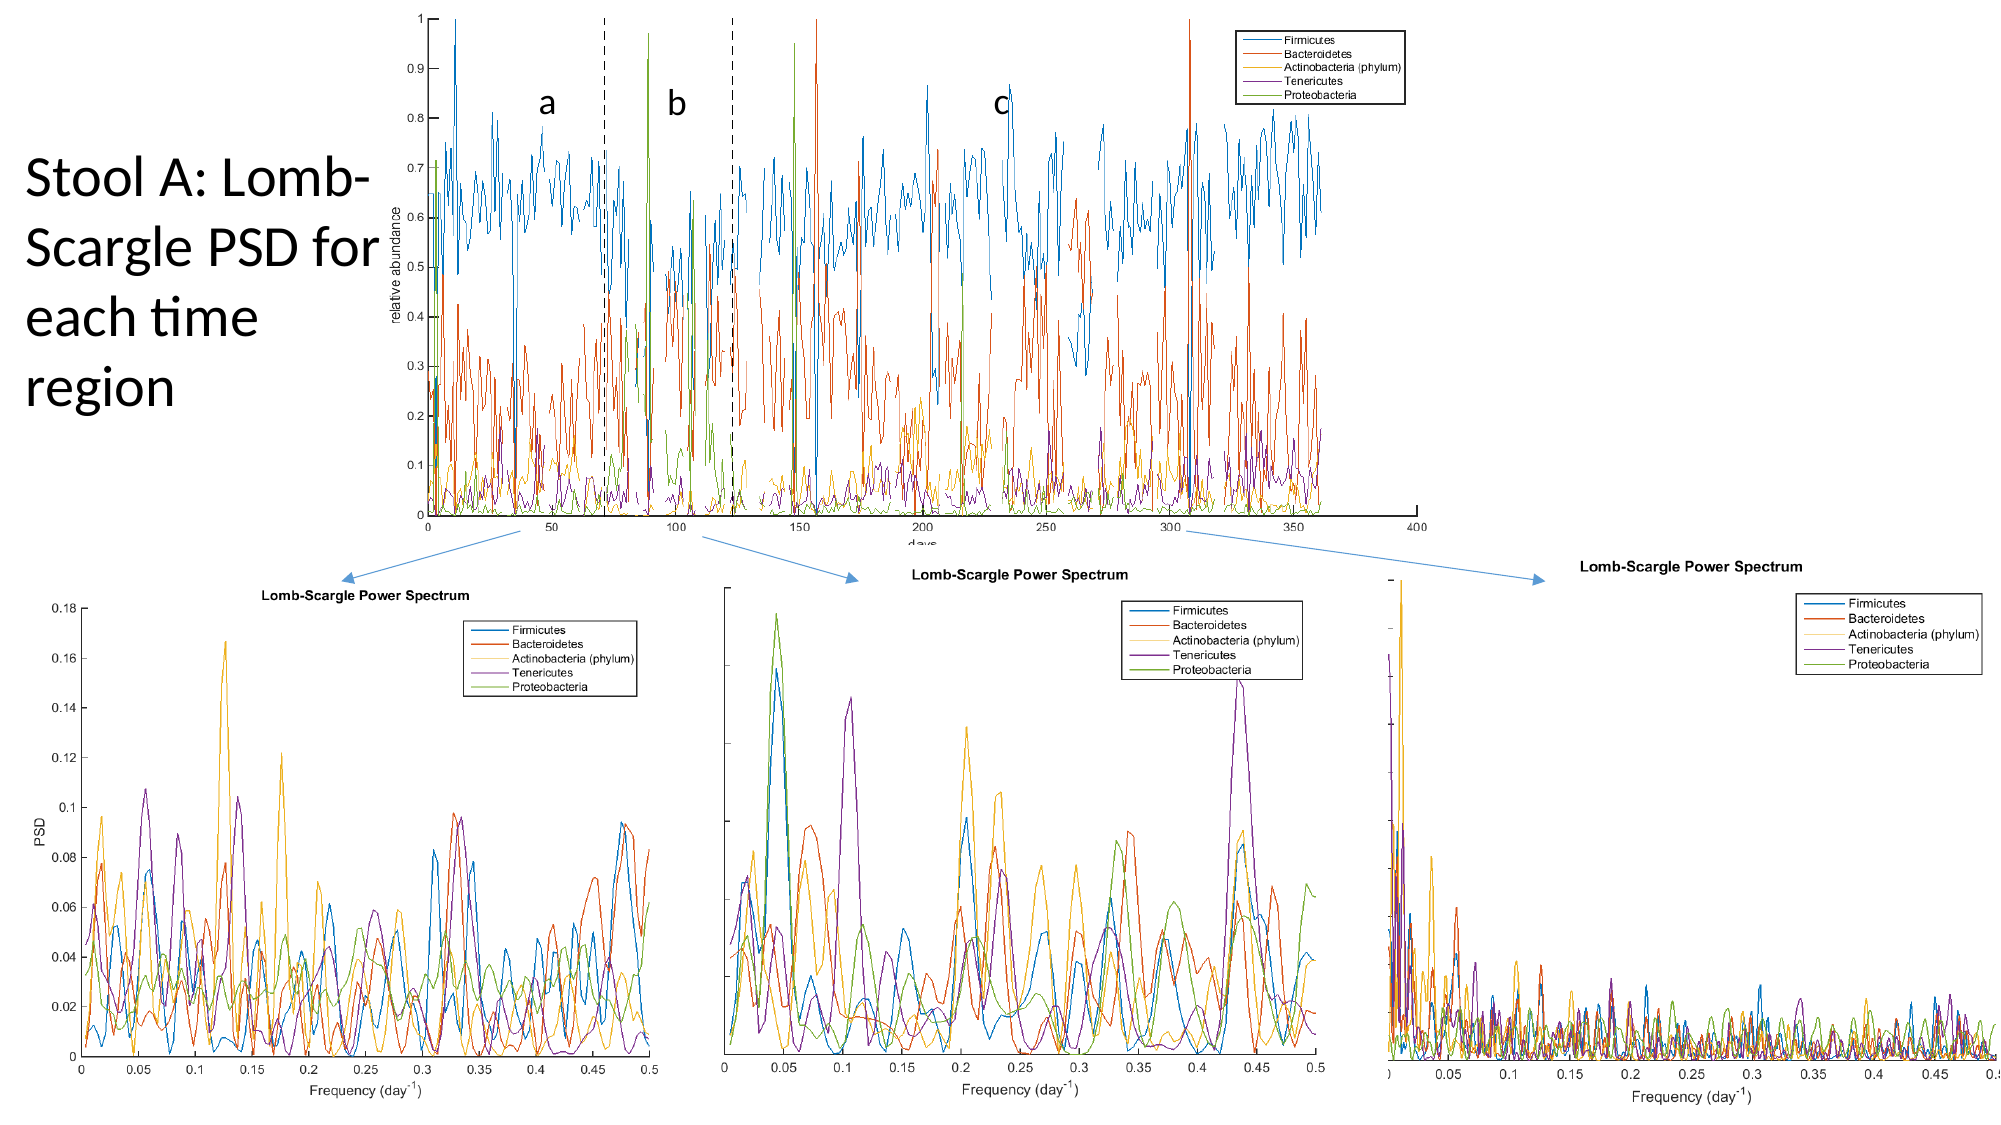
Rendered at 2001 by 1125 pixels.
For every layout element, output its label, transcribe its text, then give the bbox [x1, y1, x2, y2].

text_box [523, 69, 1025, 132]
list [0, 567, 719, 1117]
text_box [1186, 531, 1546, 582]
picture [262, 0, 2000, 1125]
text_box Stool A: Lomb-Scargle PSD for each time region [10, 130, 262, 426]
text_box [702, 536, 859, 582]
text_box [341, 531, 521, 582]
